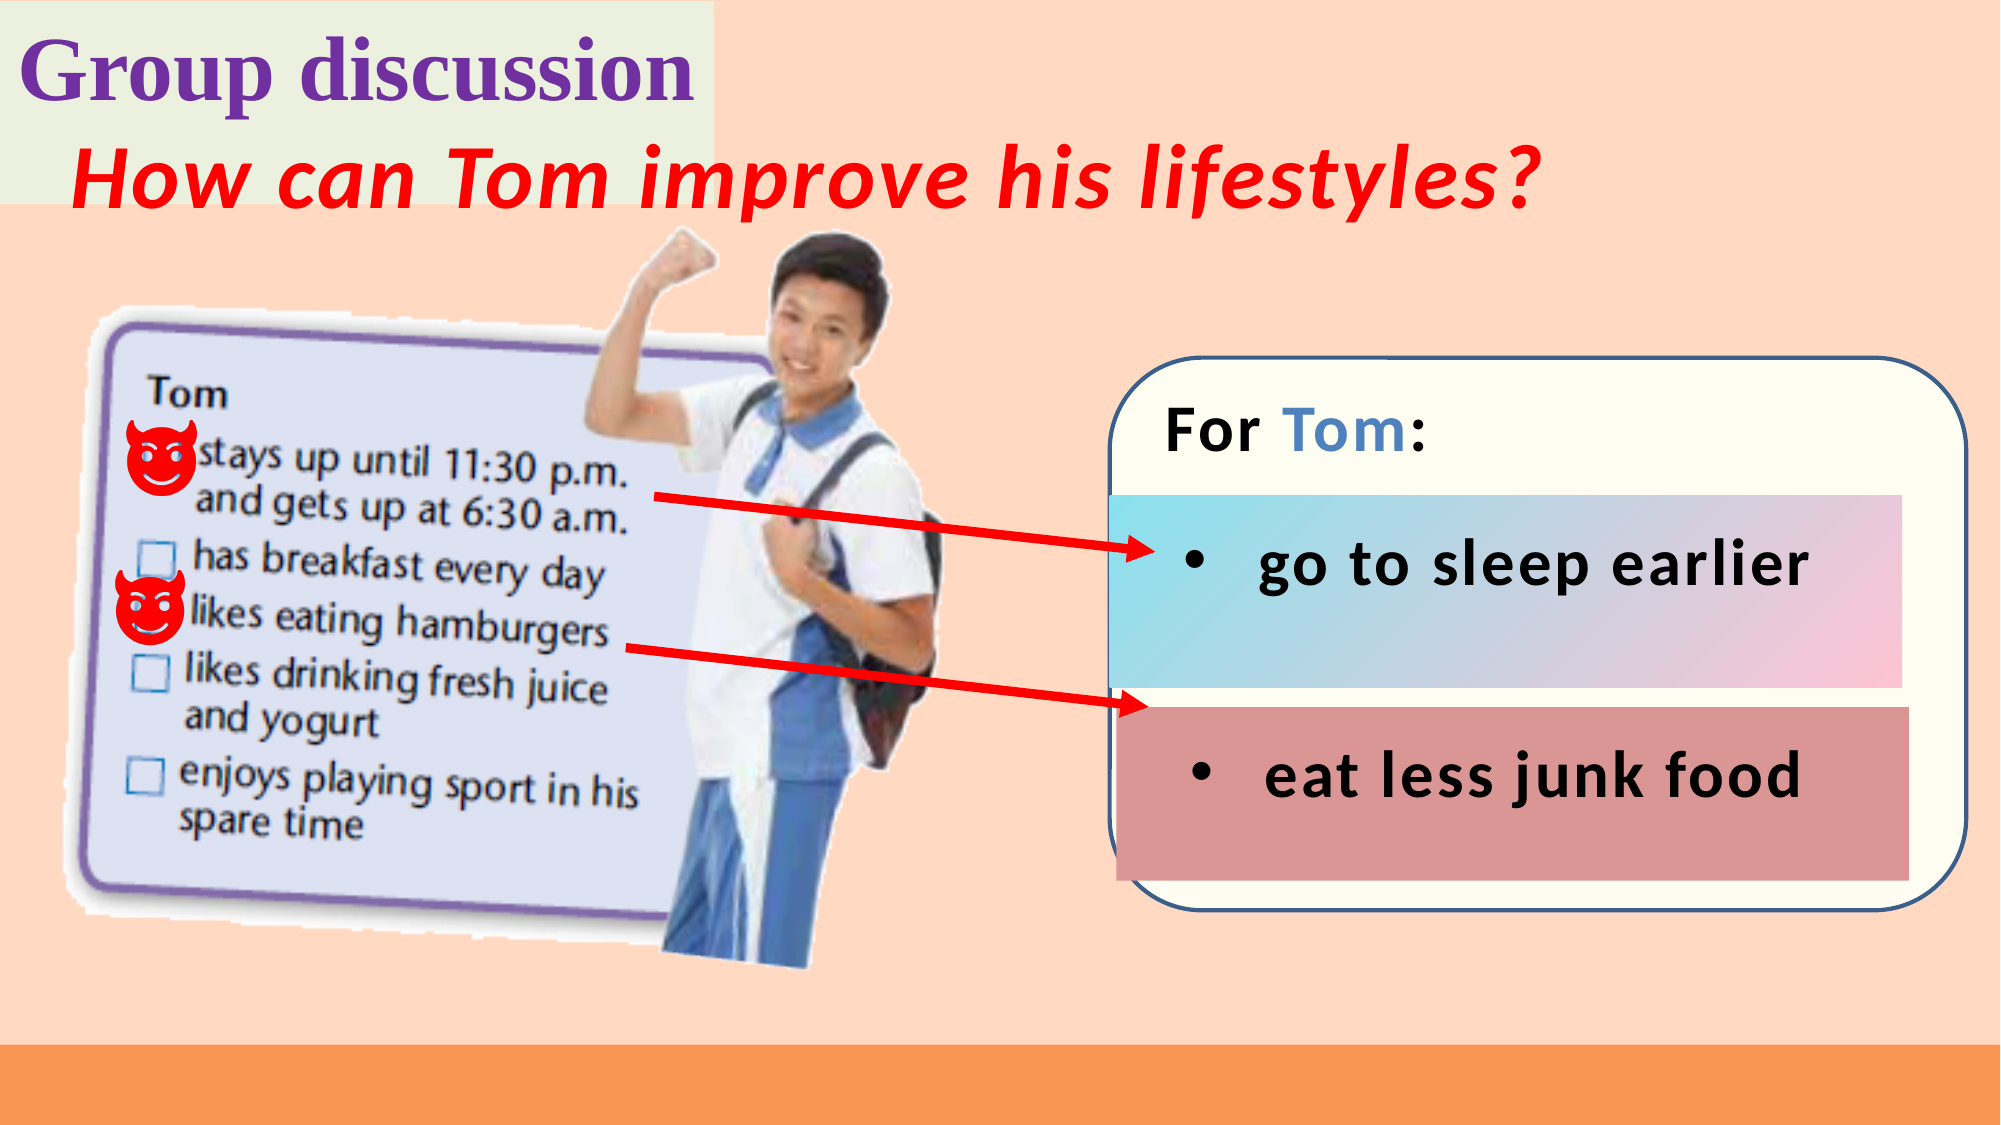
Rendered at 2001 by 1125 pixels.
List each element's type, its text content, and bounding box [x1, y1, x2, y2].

title Group discussion [0, 1, 715, 204]
text_box [1107, 376, 1969, 913]
picture [0, 0, 2001, 1125]
text_box How can Tom improve his lifestyles? [55, 109, 1786, 255]
text_box [1170, 355, 1906, 361]
text_box eat less junk food [1116, 707, 1909, 881]
text_box go to sleep earlier [1109, 495, 1903, 688]
text_box For Tom: [1092, 361, 1933, 473]
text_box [625, 647, 1149, 708]
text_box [653, 496, 1156, 553]
